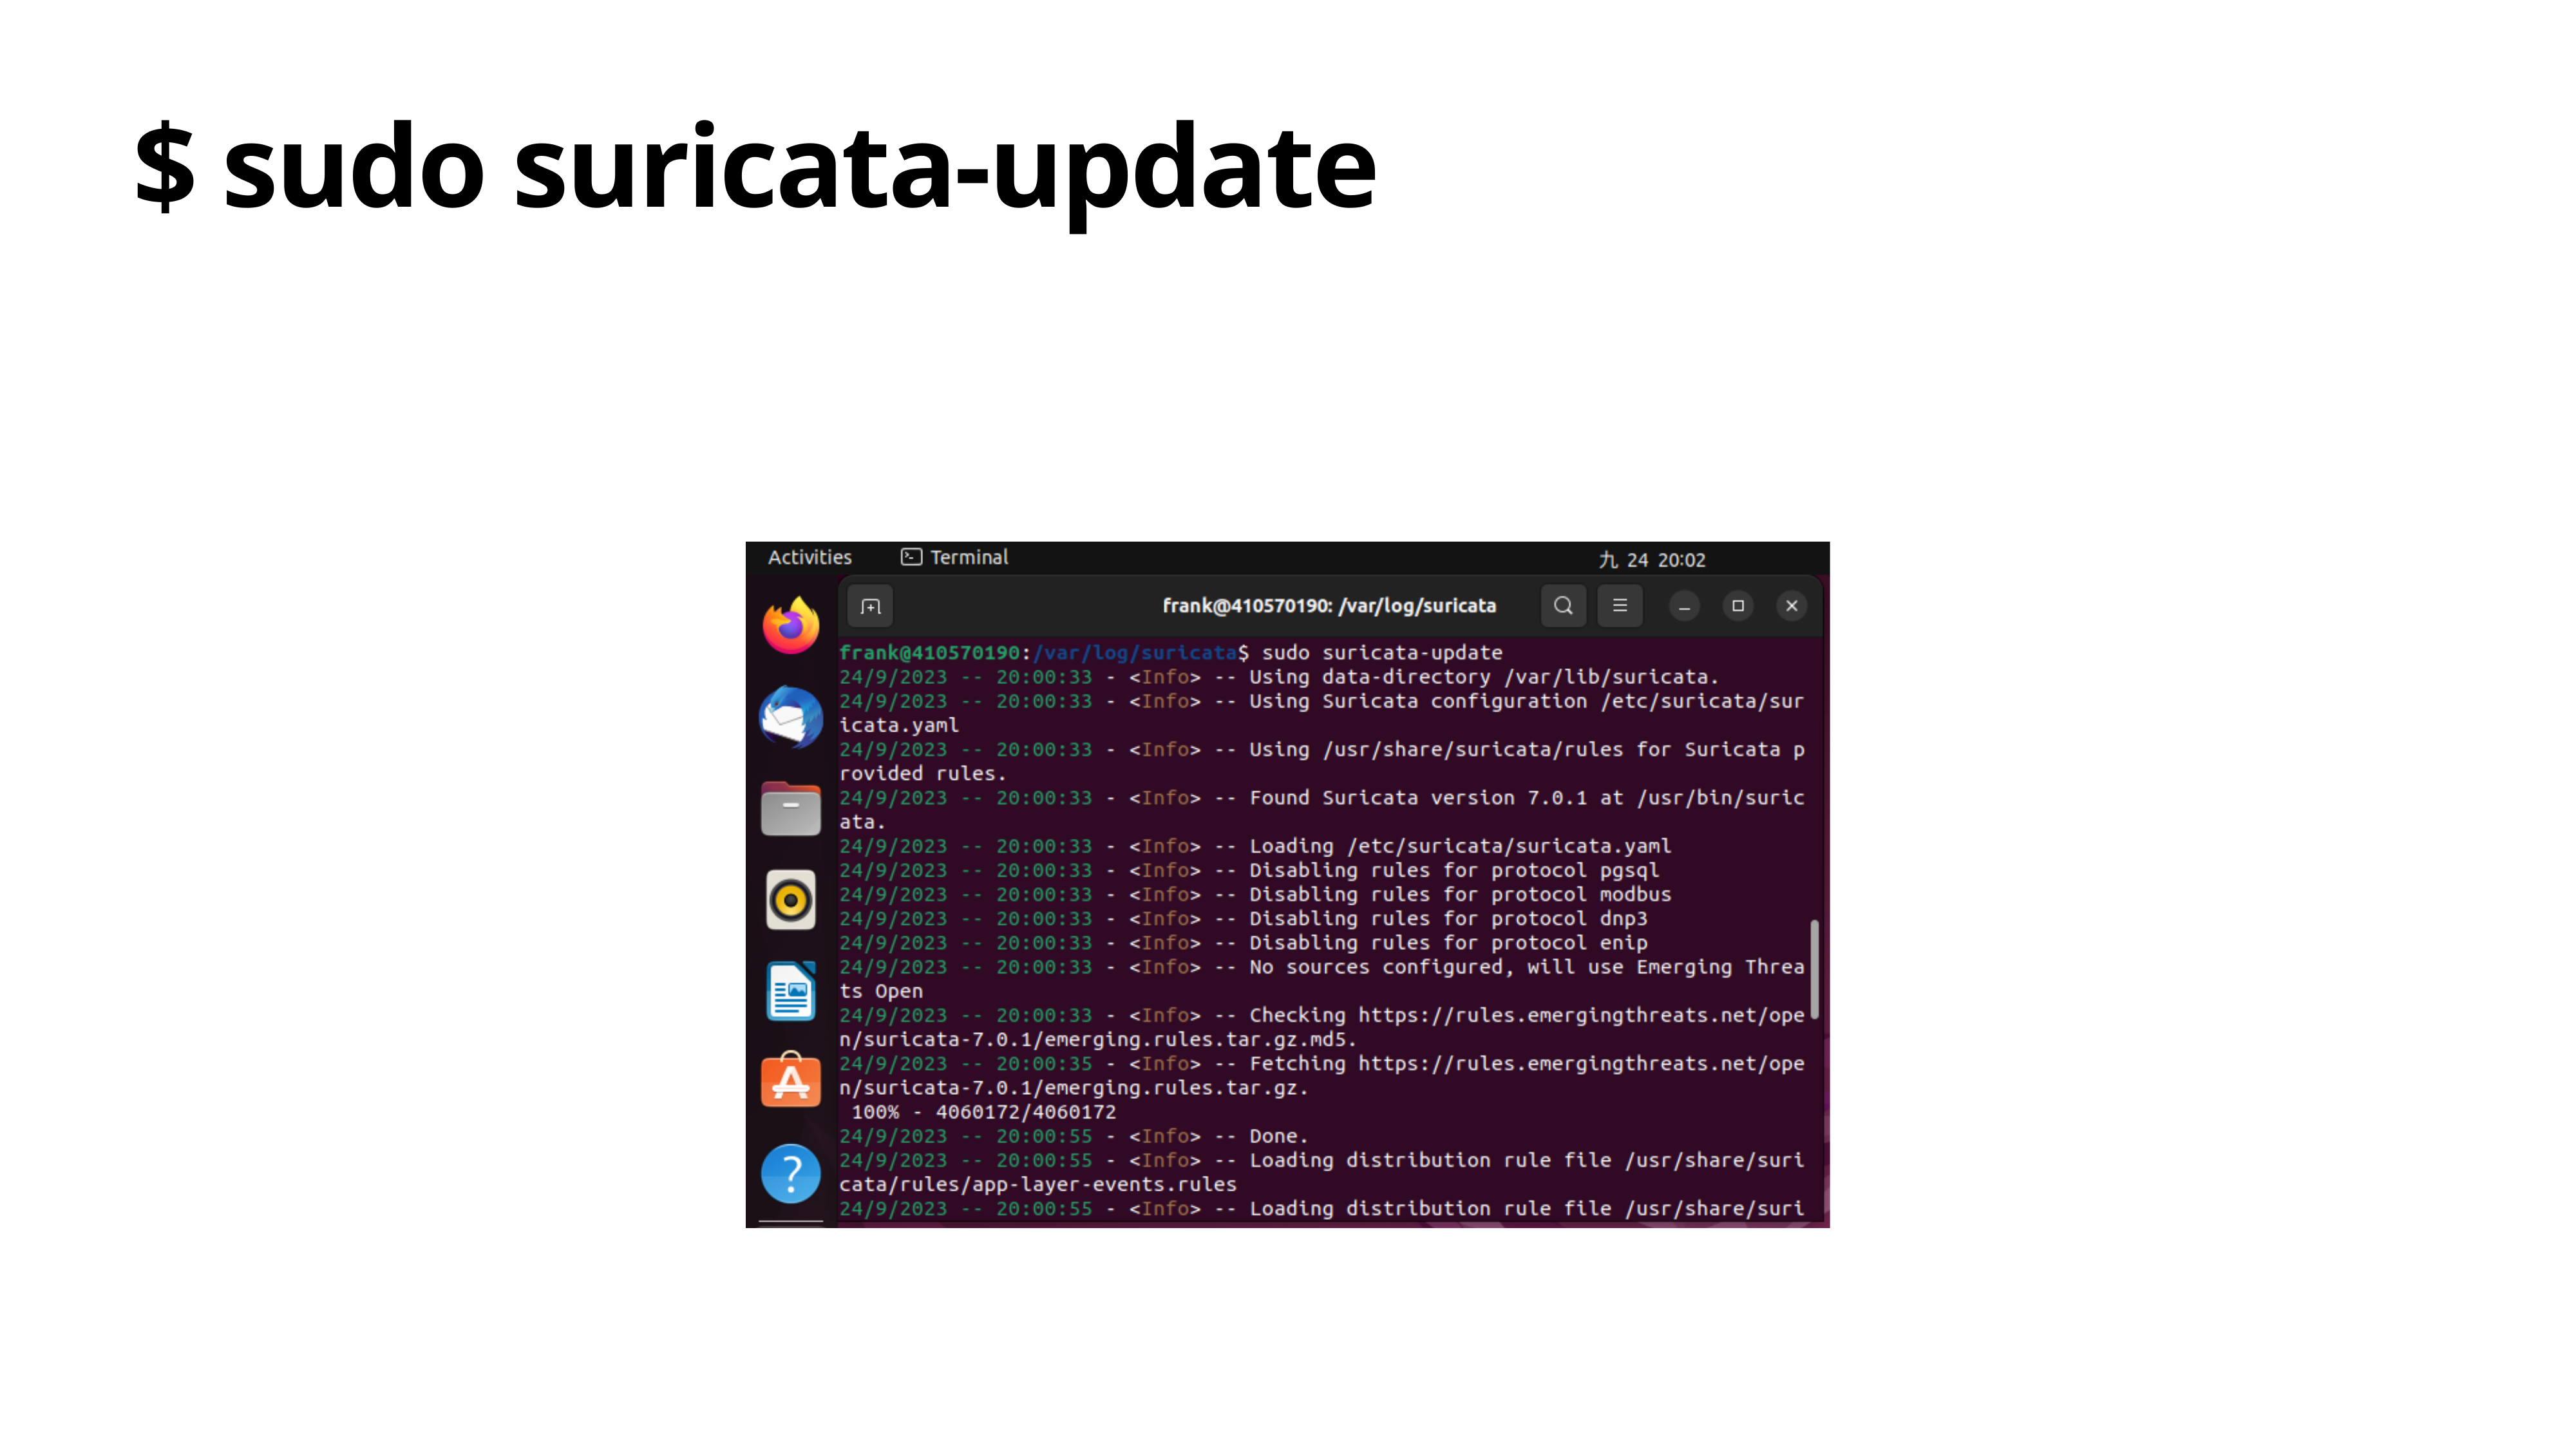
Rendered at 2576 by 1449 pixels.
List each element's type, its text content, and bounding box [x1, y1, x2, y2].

picture [745, 541, 1830, 1229]
title $ sudo suricata-update [127, 113, 2449, 266]
